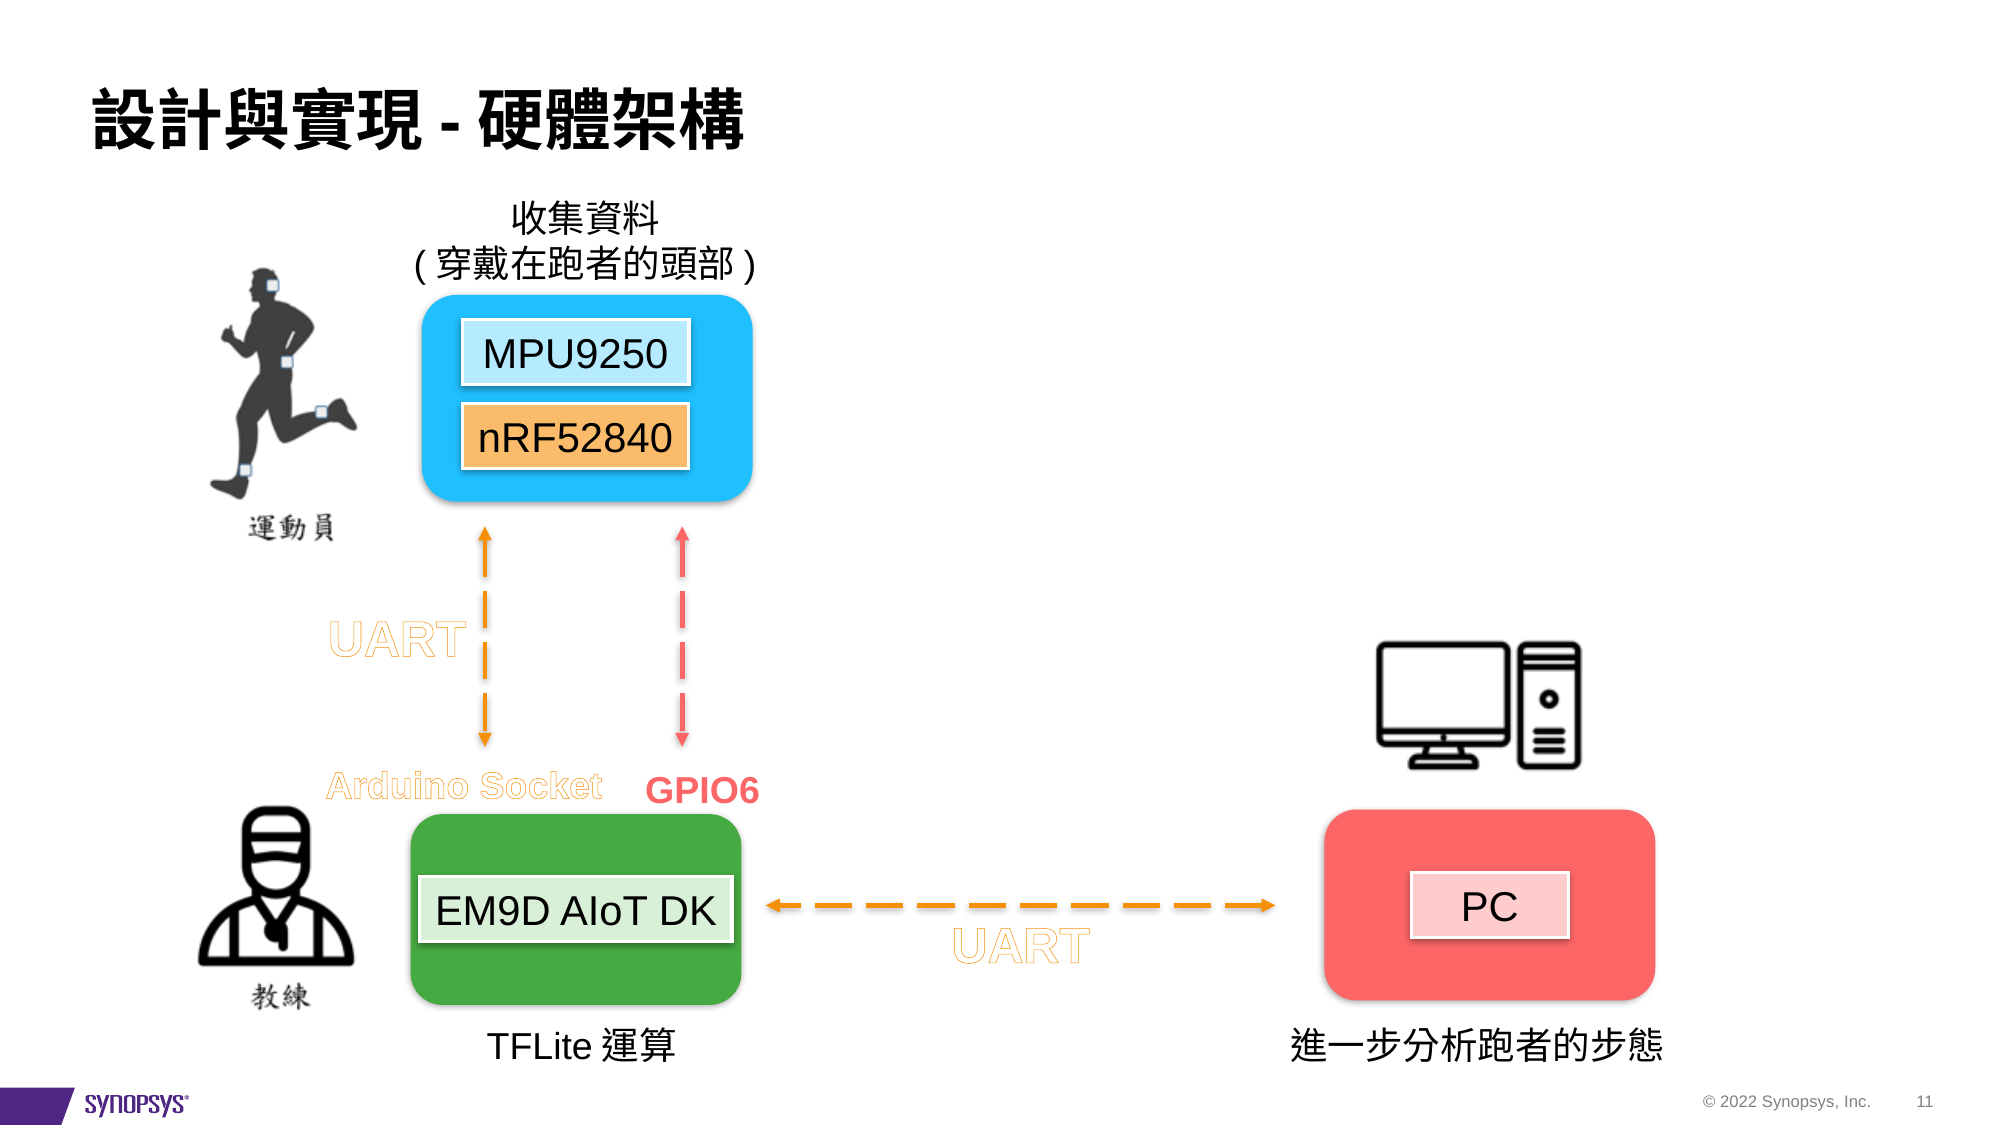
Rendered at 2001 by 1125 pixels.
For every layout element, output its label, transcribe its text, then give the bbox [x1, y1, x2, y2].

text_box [630, 526, 776, 819]
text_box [192, 791, 777, 1075]
title 設計與實現-硬體架構 [75, 0, 1926, 165]
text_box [309, 526, 630, 815]
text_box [982, 688, 1059, 1125]
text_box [1275, 611, 1705, 1075]
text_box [192, 187, 780, 569]
